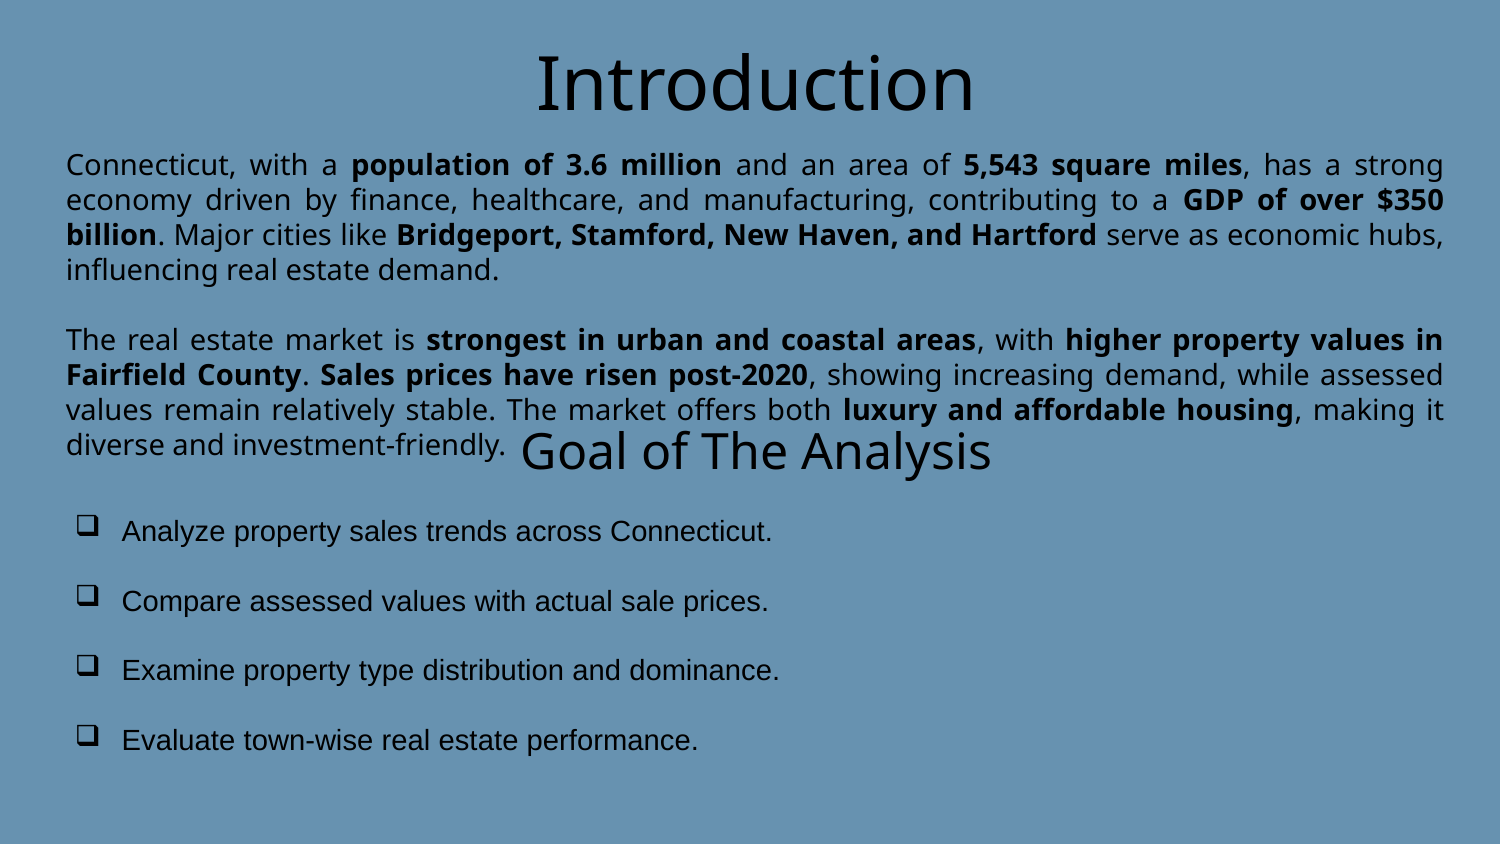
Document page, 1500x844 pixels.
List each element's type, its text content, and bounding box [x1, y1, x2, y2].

text_box Goal of The Analysis [66, 419, 1447, 469]
text_box Introduction [66, 35, 1446, 126]
text_box Analyze property sales trends across Connecticut. Compare assessed values with actual sale prices. Examine property type distribution and dominance. Evaluate town-wise real estate performance. [60, 469, 1468, 764]
text_box Connecticut, with a population of 3.6 million and an area of 5,543 square miles, has a strong economy driven by finance, healthcare, and manufacturing, contributing to a GDP of over $350 billion. Major cities like Bridgeport, Stamford, New Haven, and Hartford serve as economic hubs, influencing real estate demand. The real estate market is strongest in urban and coastal areas, with higher property values in Fairfield County. Sales prices have risen post-2020, showing increasing demand, while assessed values remain relatively stable. The market offers both luxury and affordable housing, making it diverse and investment-friendly. [51, 139, 1459, 469]
